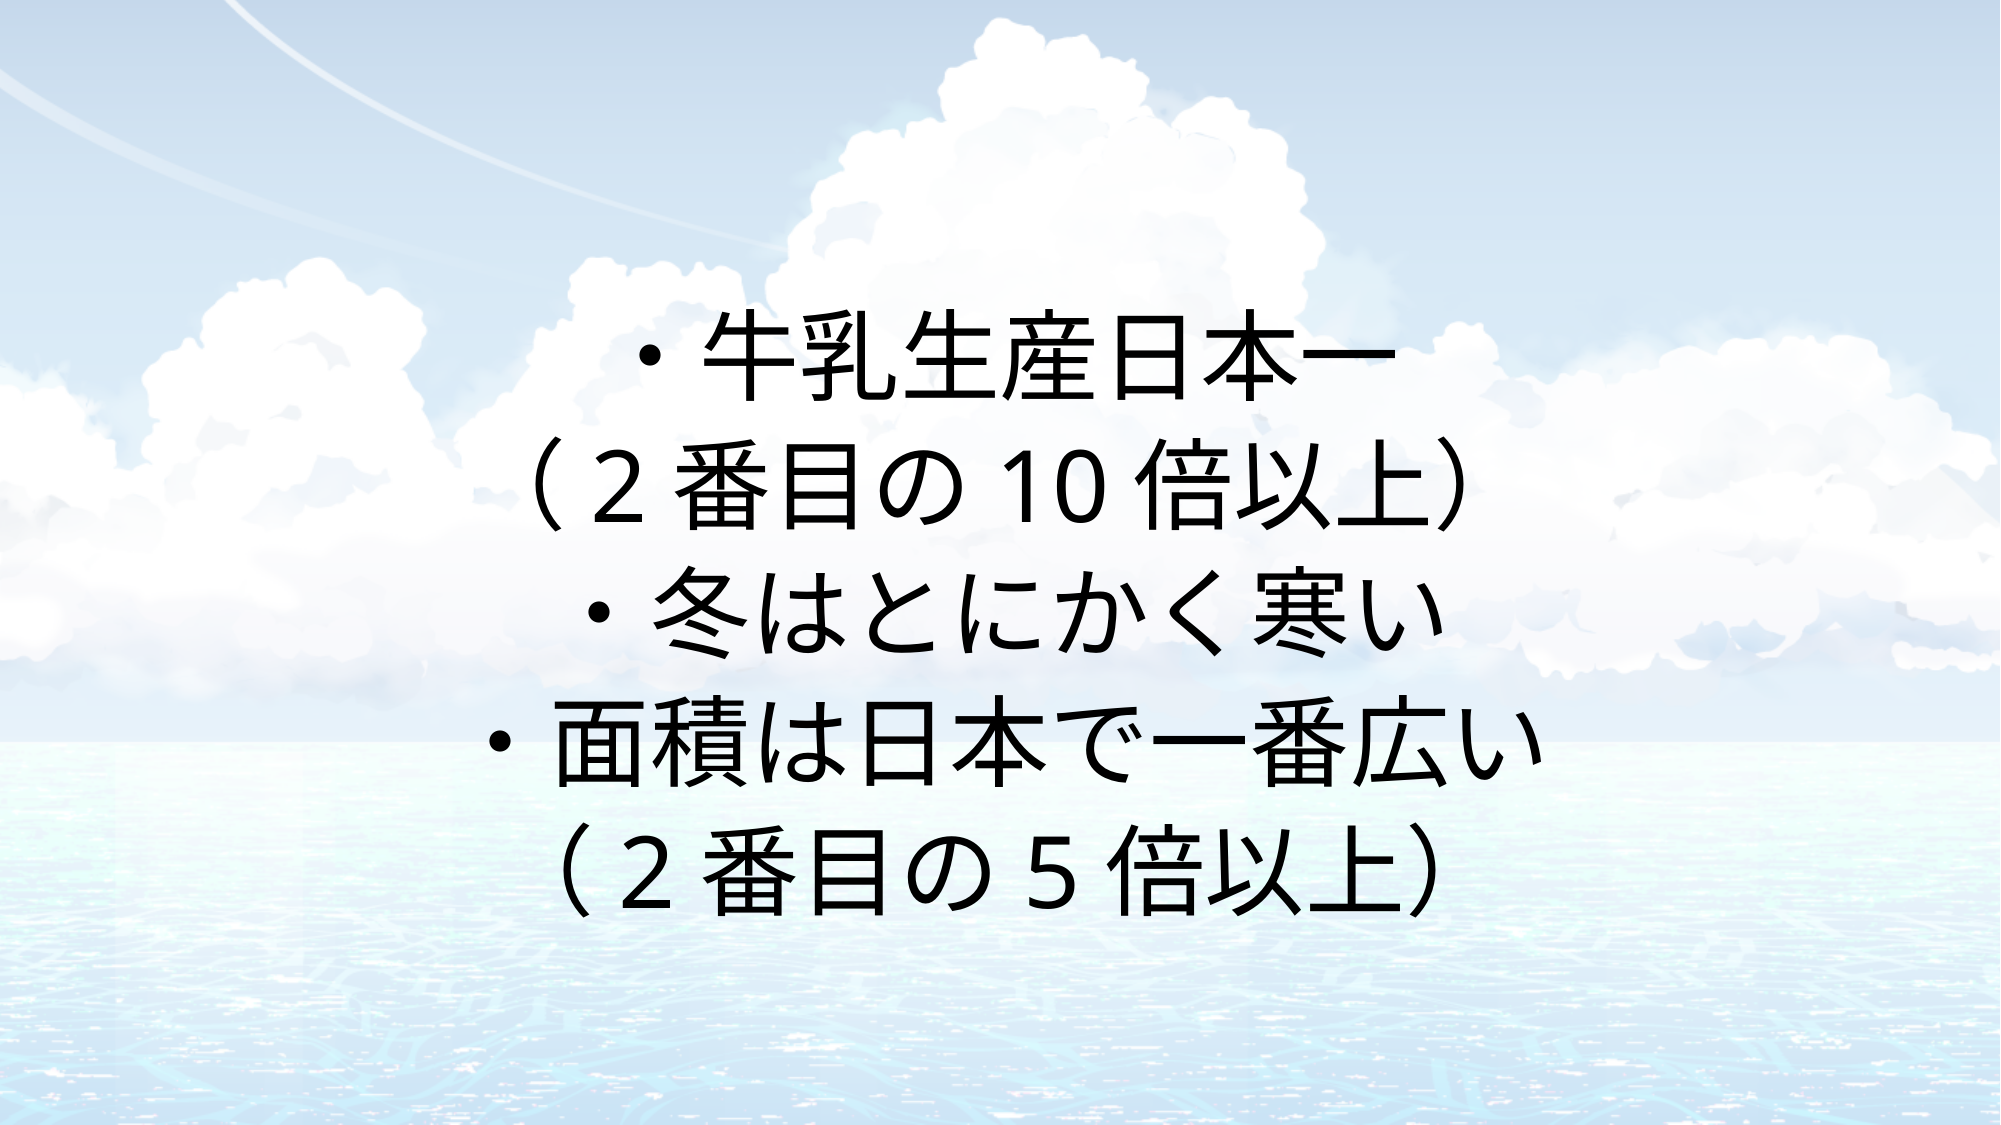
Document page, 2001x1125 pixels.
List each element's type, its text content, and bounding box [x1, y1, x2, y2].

list ・牛乳生産日本一 （2番目の10倍以上） ・冬はとにかく寒い ・面積は日本で一番広い （2番目の5倍以上） [137, 299, 1863, 1014]
